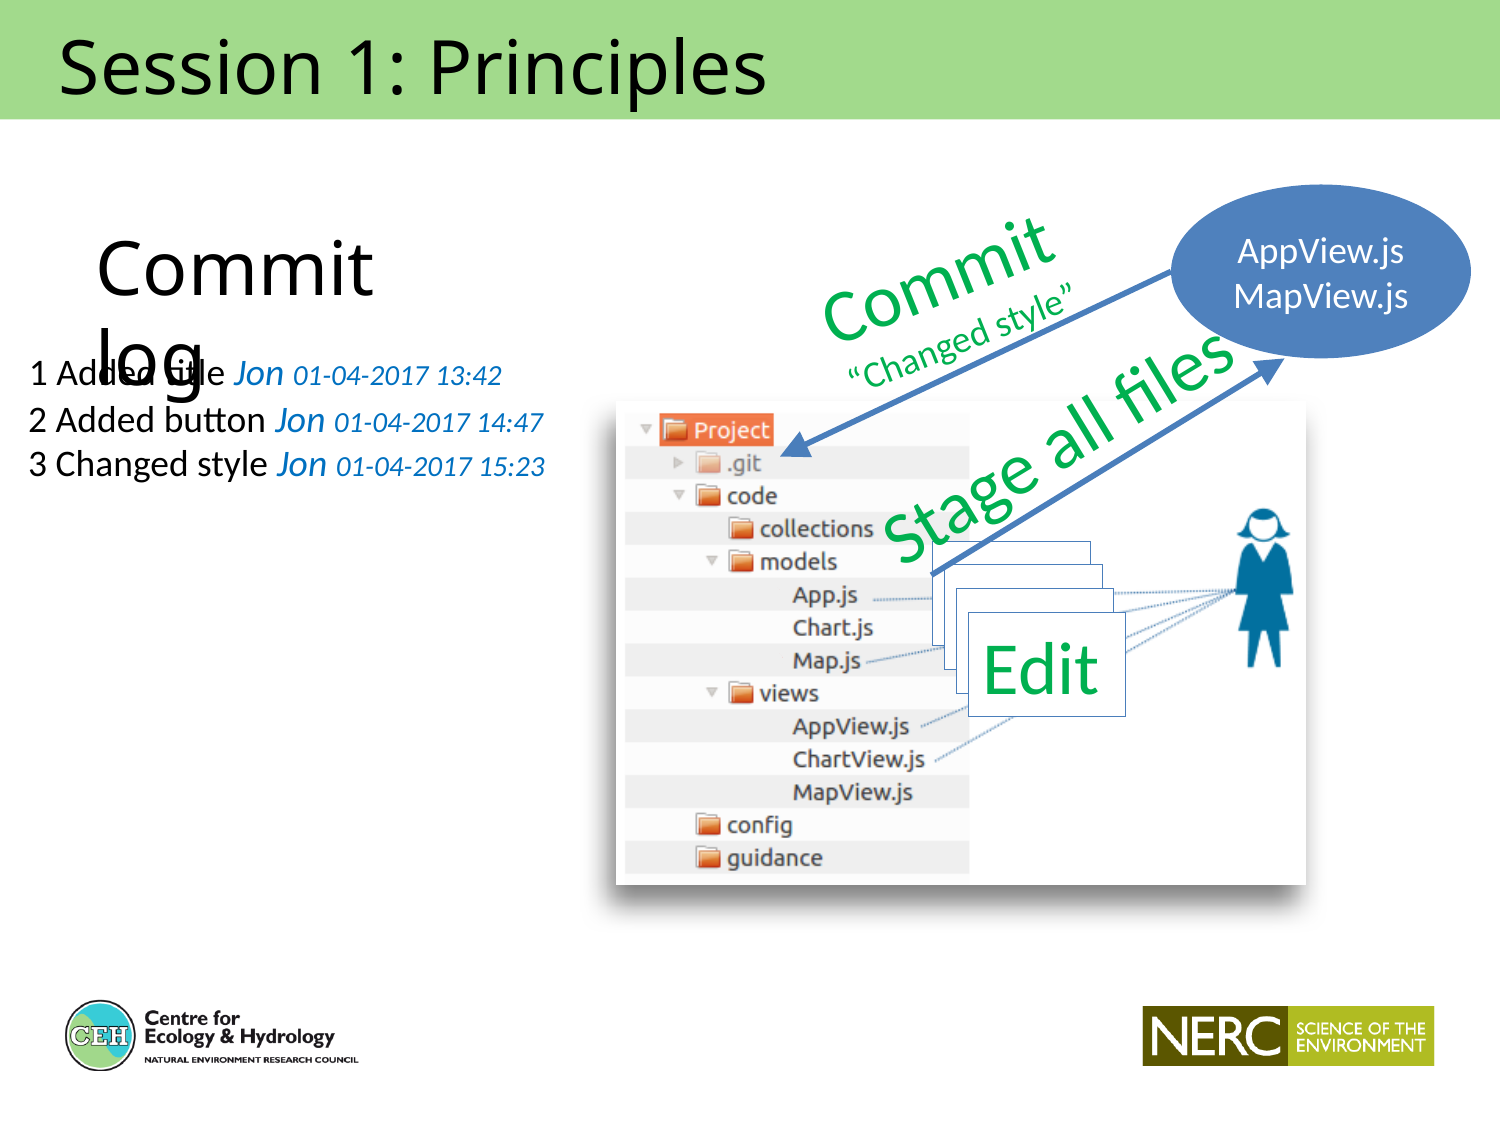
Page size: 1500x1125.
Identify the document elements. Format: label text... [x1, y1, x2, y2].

picture [63, 998, 359, 1071]
picture [1139, 1003, 1436, 1068]
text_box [13, 203, 754, 493]
picture [615, 493, 1306, 885]
list Session 1: Principles [0, 4, 1500, 124]
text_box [759, 184, 1472, 770]
